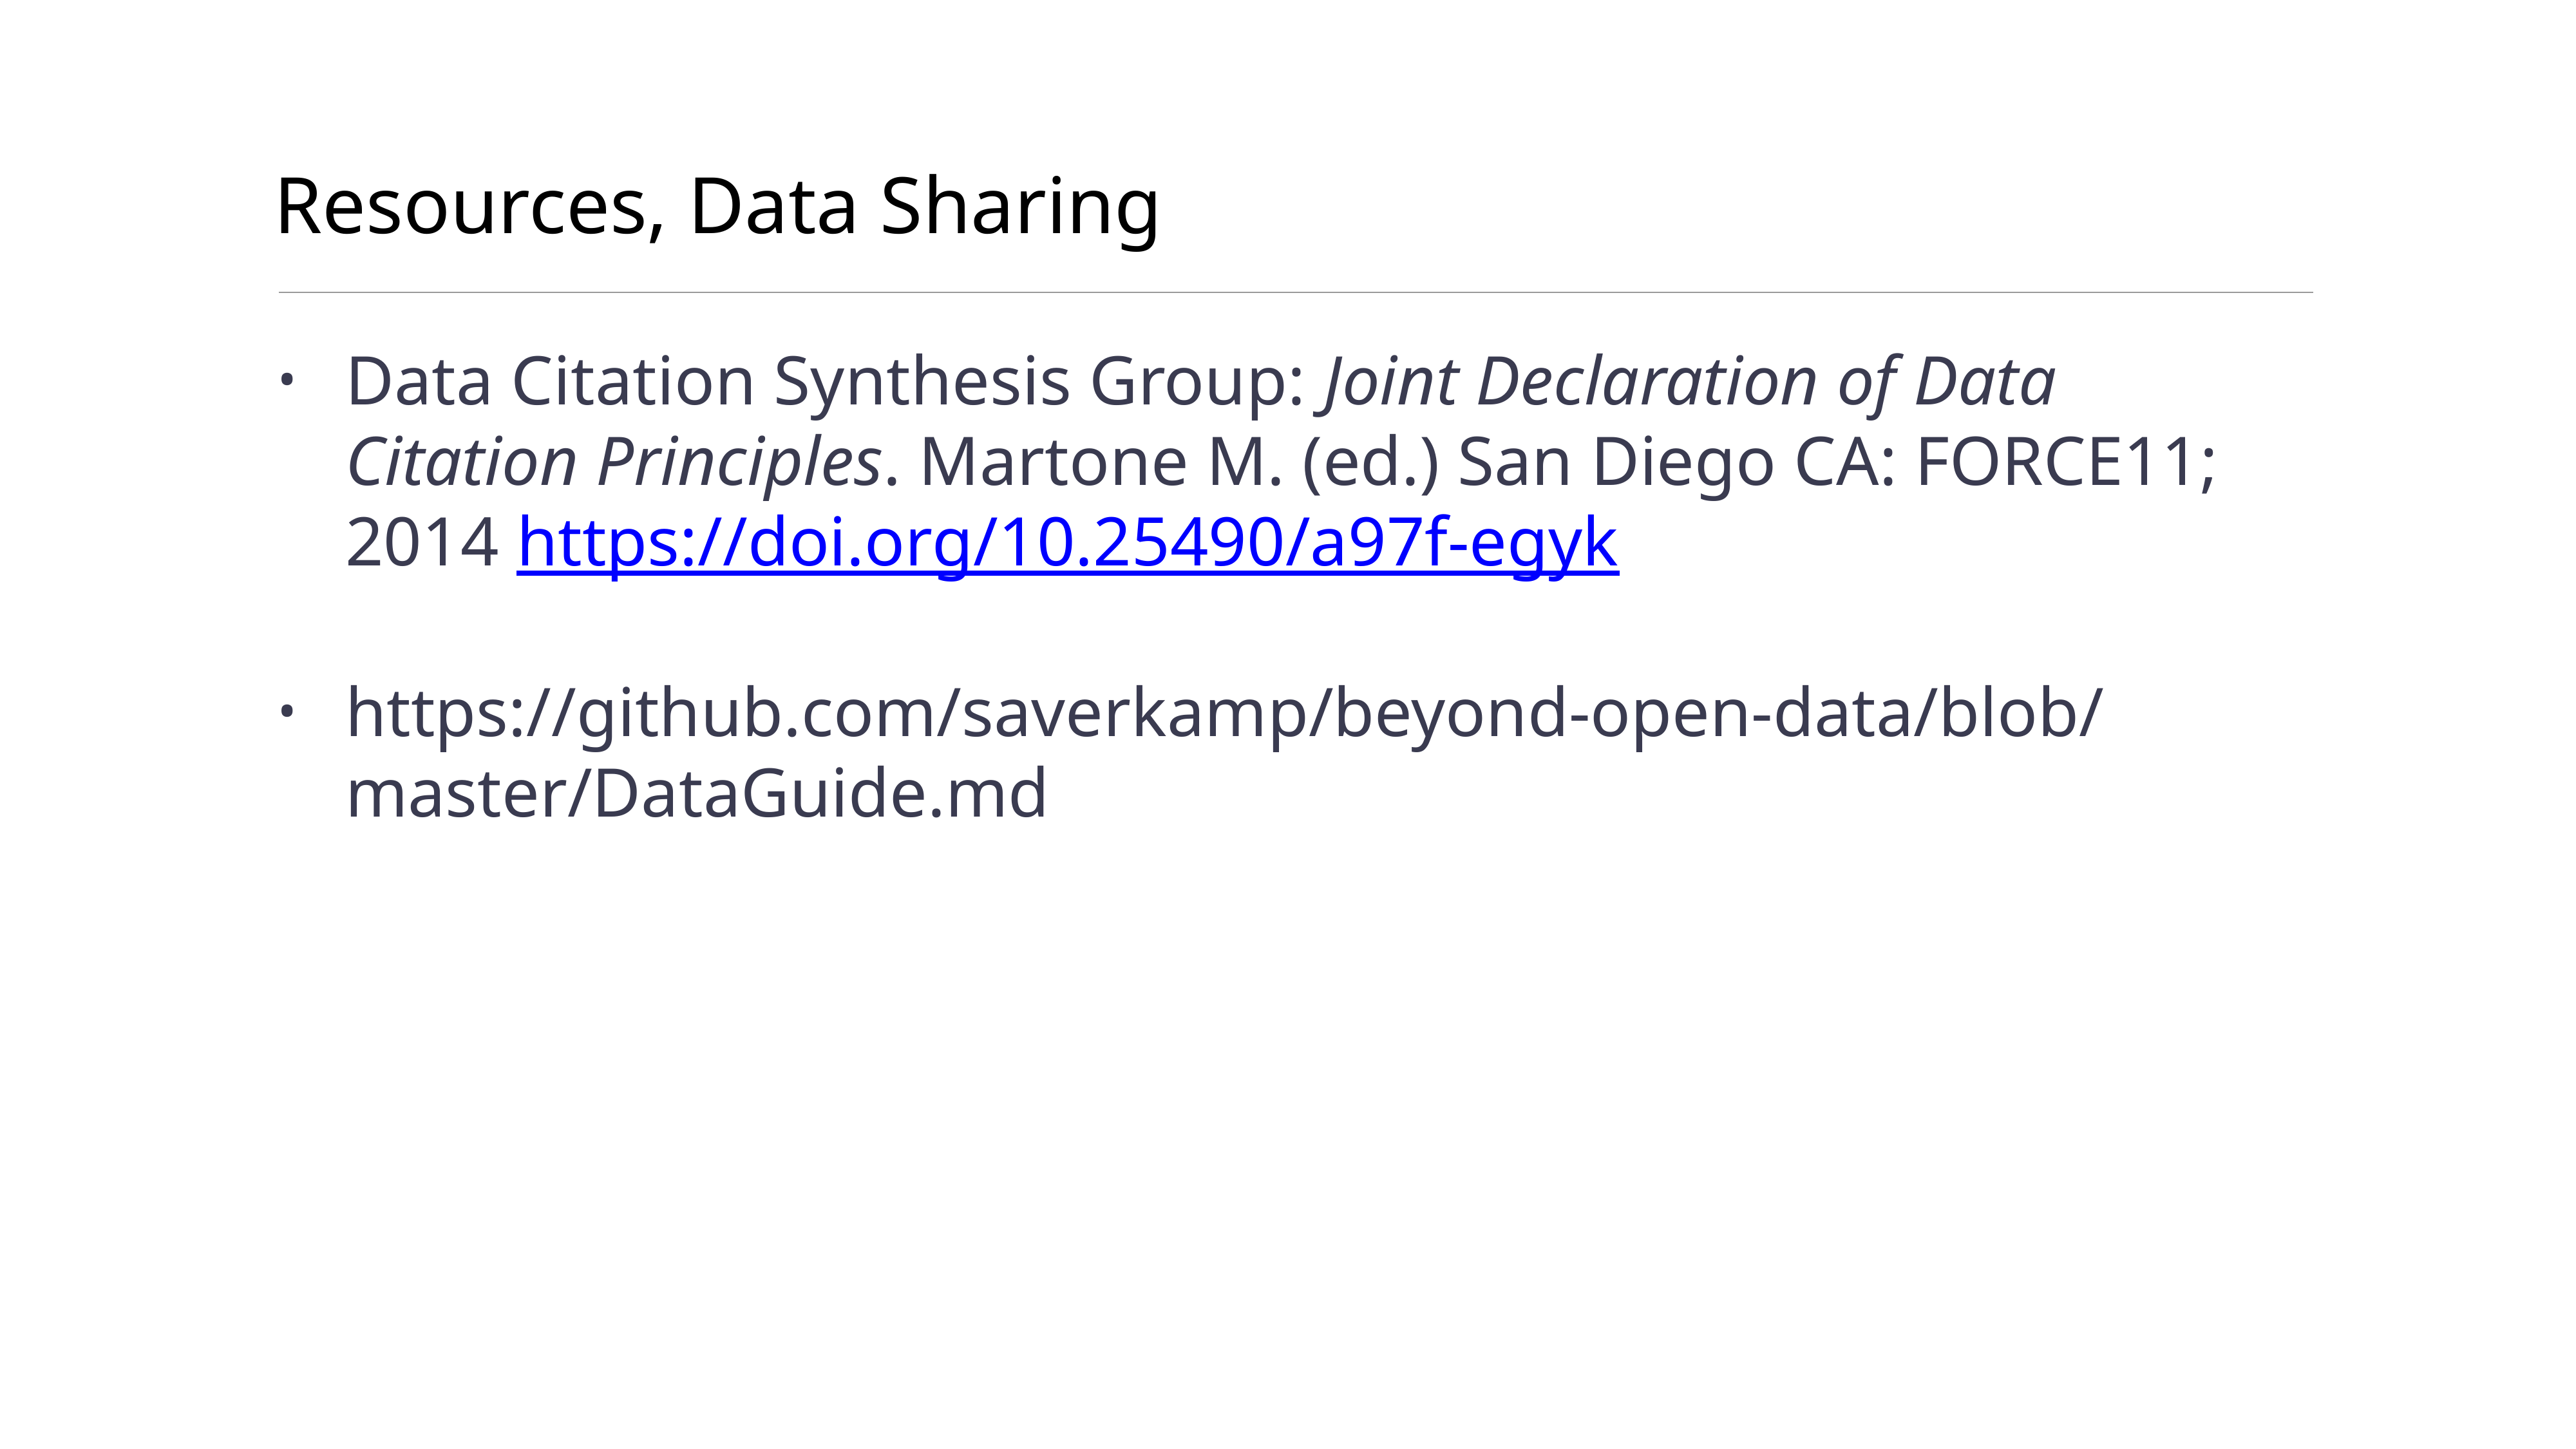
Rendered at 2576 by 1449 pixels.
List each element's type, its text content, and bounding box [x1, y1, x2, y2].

list Data Citation Synthesis Group: Joint Declaration of Data Citation Principles. Martone M. (ed.) San Diego CA: FORCE11; 2014 https://doi.org/10.25490/a97f-egyk https://github.com/saverkamp/beyond-open-data/blob/master/DataGuide.md [270, 330, 2306, 1321]
title Resources, Data Sharing [266, 48, 2310, 257]
